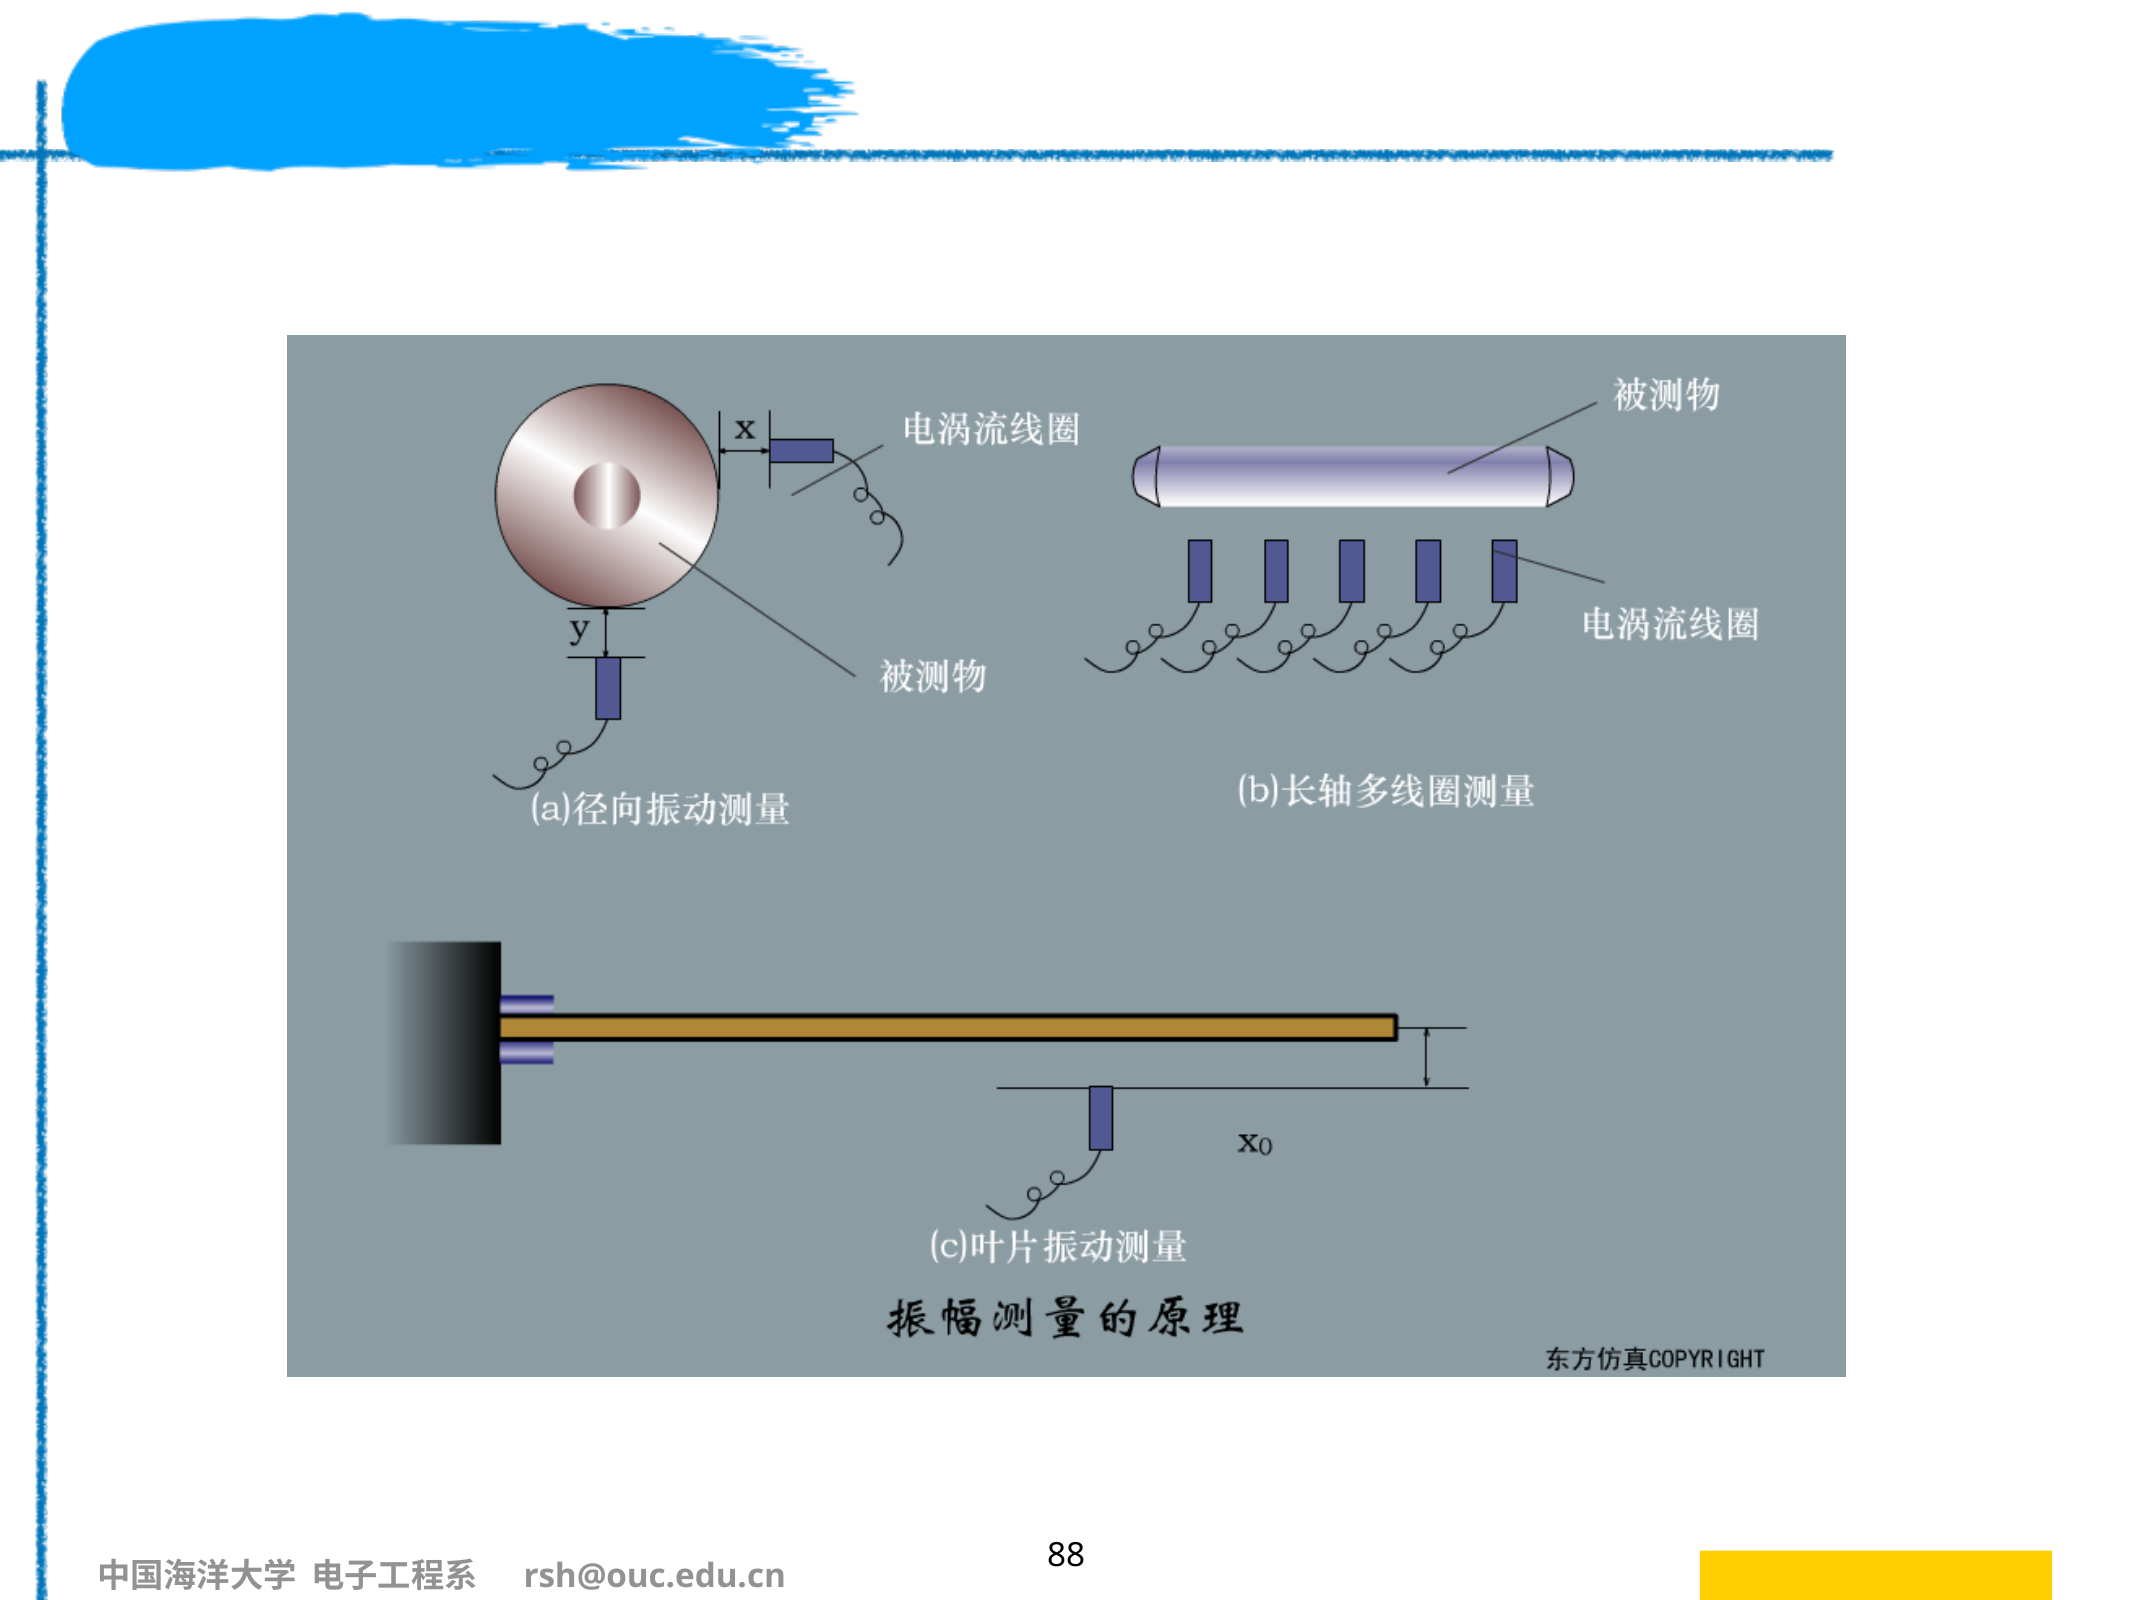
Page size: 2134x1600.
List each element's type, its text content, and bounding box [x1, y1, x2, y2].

picture [287, 335, 1846, 1377]
text_box [1699, 1550, 2053, 1600]
picture [0, 9, 1841, 1600]
slide_number 88 [1037, 1524, 1095, 1579]
